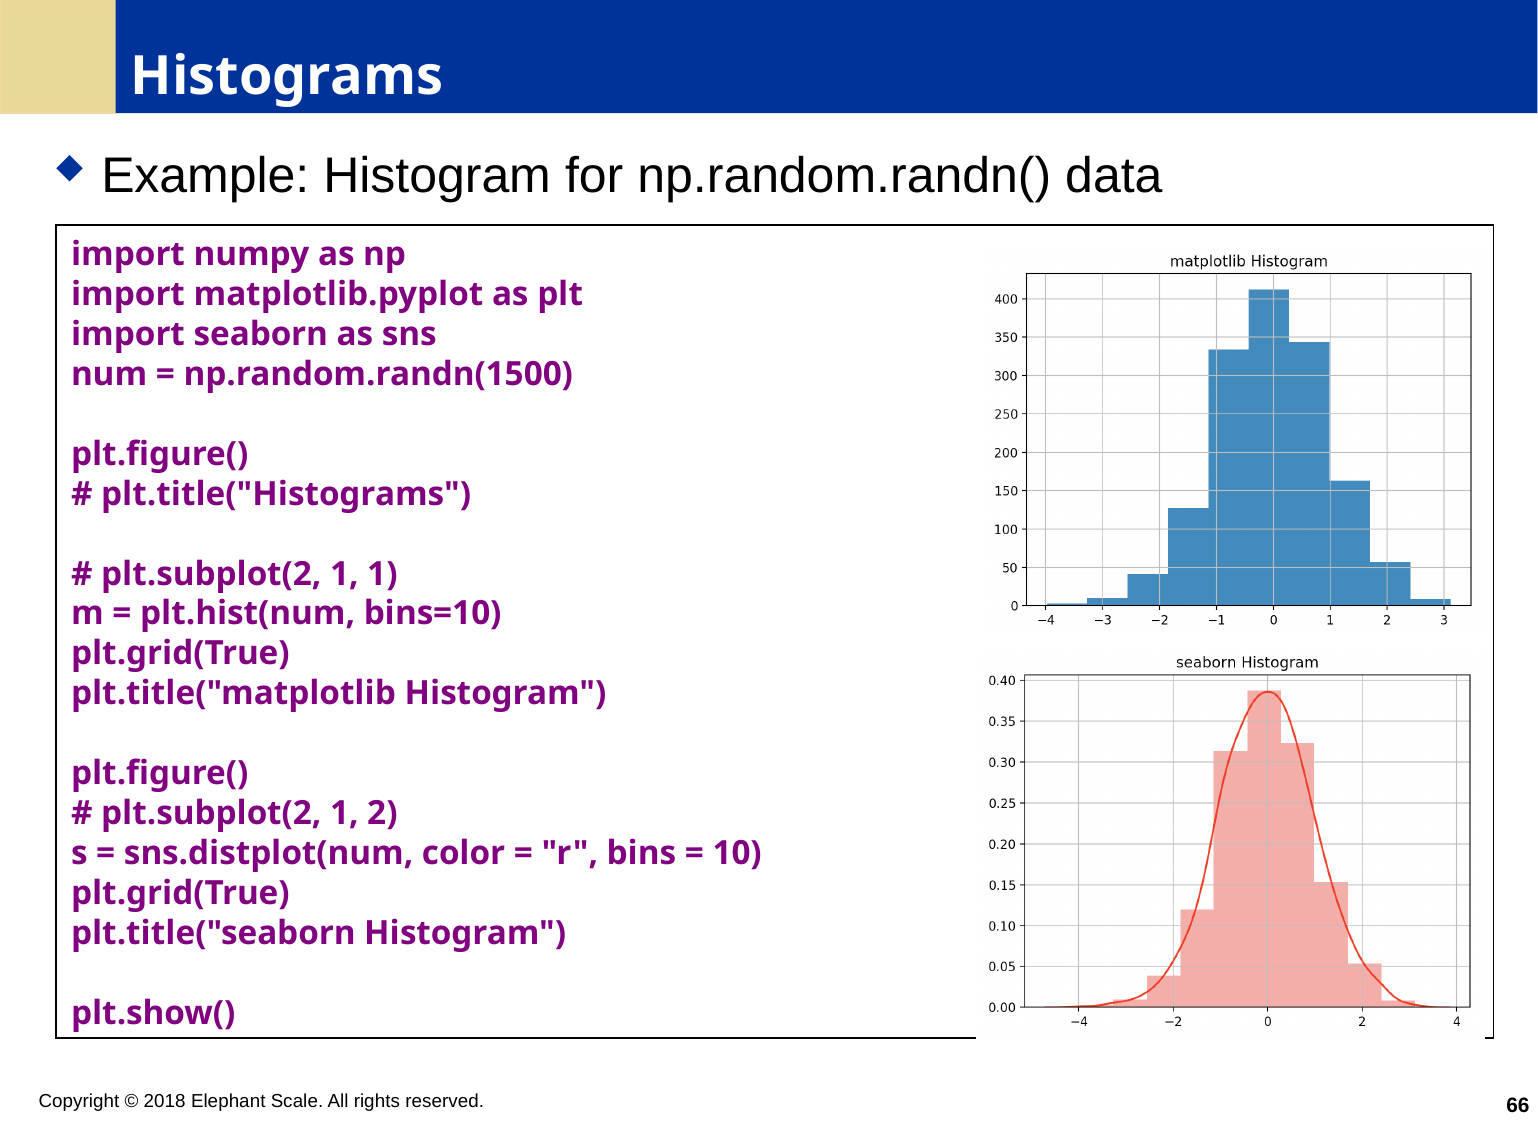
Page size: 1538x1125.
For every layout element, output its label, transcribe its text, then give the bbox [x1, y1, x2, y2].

title Histograms [115, 0, 1538, 114]
picture [986, 246, 1485, 635]
picture [975, 649, 1485, 1043]
slide_number 66 [1439, 1079, 1530, 1117]
text_box import numpy as np import matplotlib.pyplot as plt import seaborn as sns num = np.random.randn(1500) plt.figure() # plt.title("Histograms") # plt.subplot(2, 1, 1) m = plt.hist(num, bins=10) plt.grid(True) plt.title("matplotlib Histogram") plt.figure() # plt.subplot(2, 1, 2) s = sns.distplot(num, color = "r", bins = 10) plt.grid(True) plt.title("seaborn Histogram") plt.show() [56, 224, 1494, 1039]
list Example: Histogram for np.random.randn() data [38, 134, 1500, 1061]
footer Copyright © 2018 Elephant Scale. All rights reserved. [38, 1088, 932, 1112]
picture [0, 0, 115, 114]
